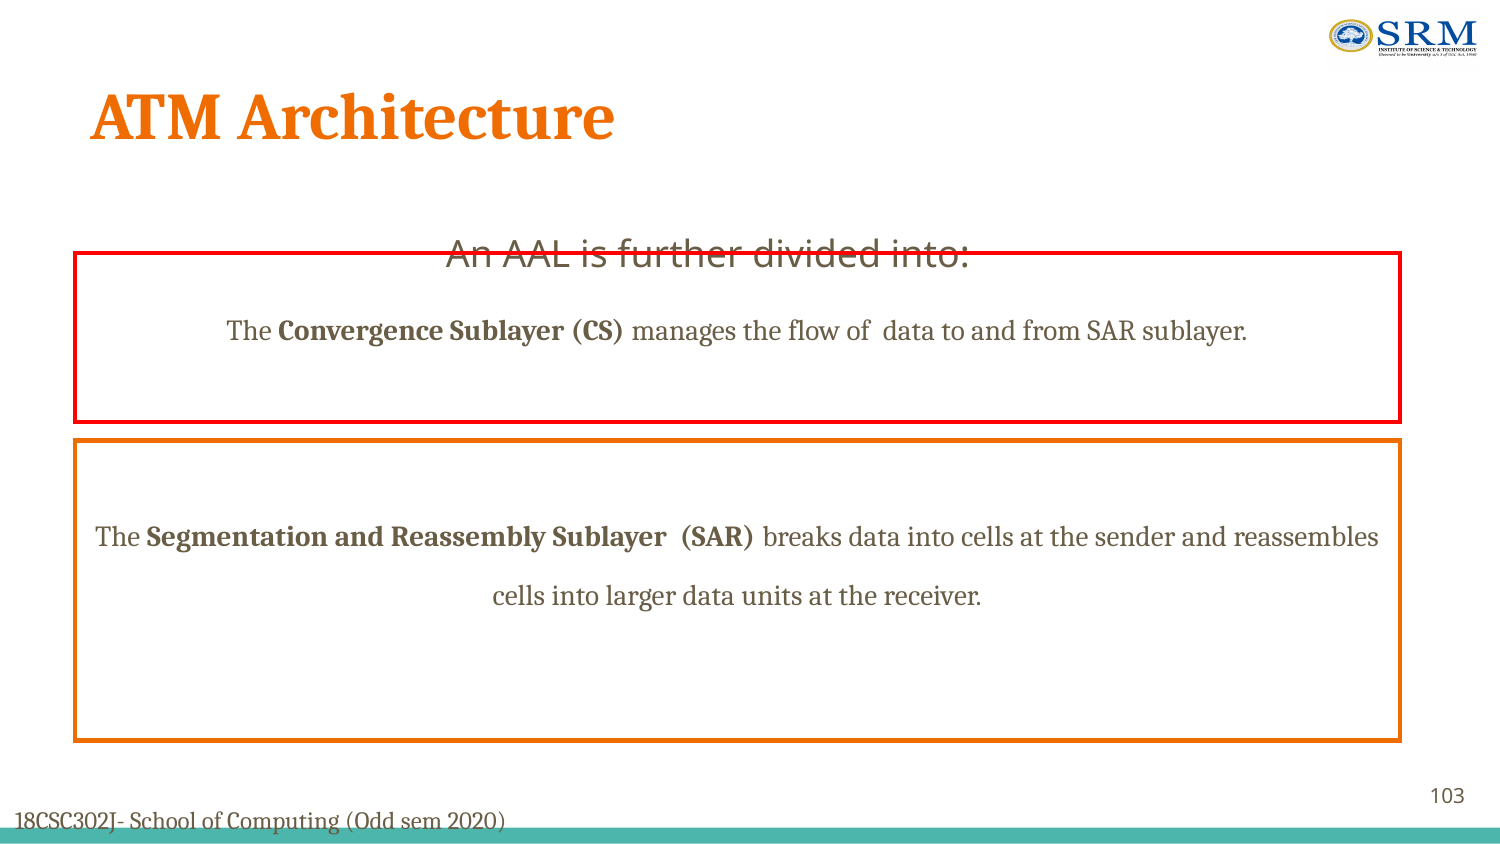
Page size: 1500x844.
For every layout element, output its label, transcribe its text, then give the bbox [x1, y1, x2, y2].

slide_number 103 [1389, 764, 1480, 830]
text_box The Segmentation and Reassembly Sublayer (SAR) breaks data into cells at the sender and reassembles cells into larger data units at the receiver. [75, 440, 1400, 741]
title ATM Architecture [75, 57, 1473, 174]
picture [1326, 6, 1480, 70]
text_box The Convergence Sublayer (CS) manages the flow of data to and from SAR sublayer. [75, 253, 1400, 422]
list An AAL is further divided into: [0, 207, 1398, 750]
